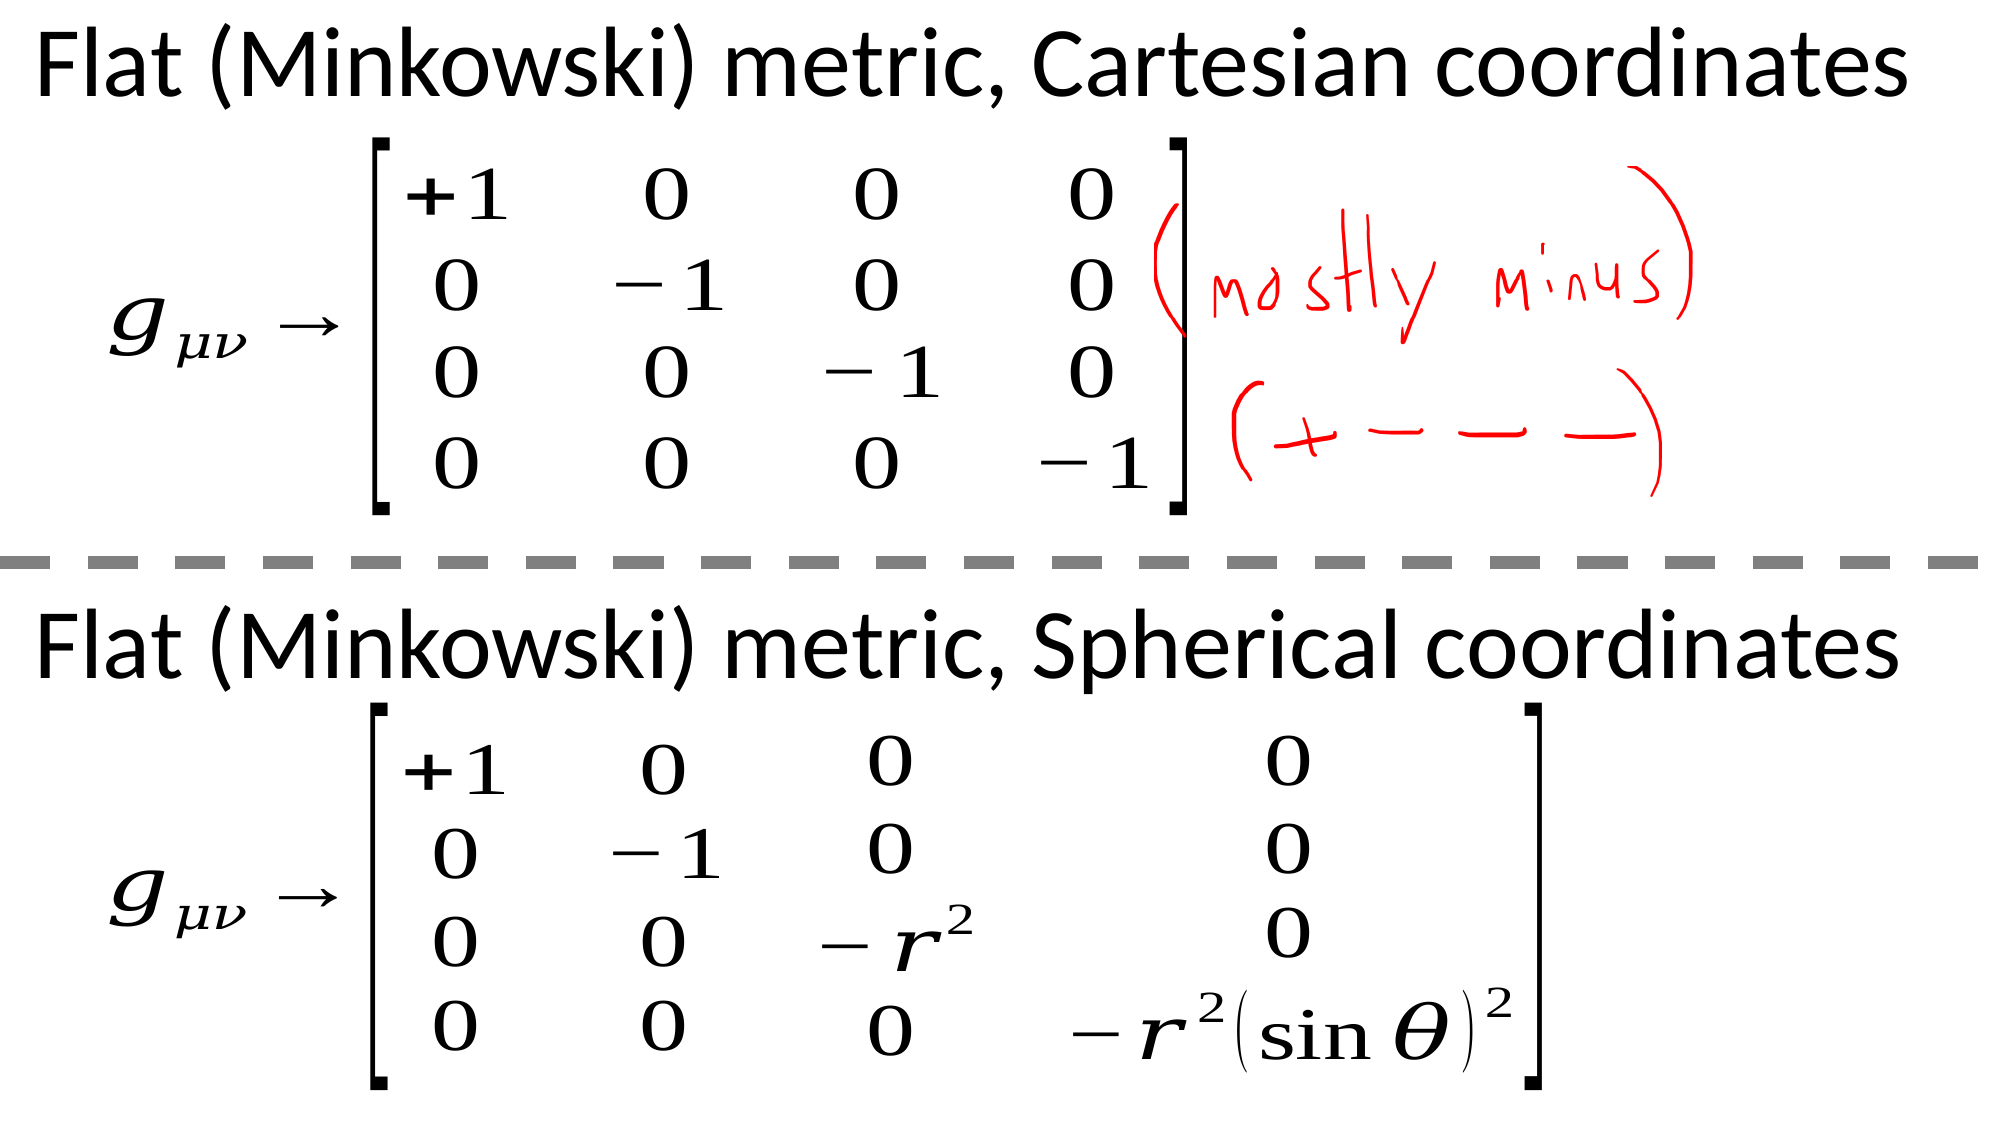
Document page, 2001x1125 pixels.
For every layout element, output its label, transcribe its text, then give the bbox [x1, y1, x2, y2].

picture [1154, 166, 1702, 507]
text_box Flat (Minkowski) metric, Spherical coordinates [19, 571, 1970, 707]
text_box Flat (Minkowski) metric, Cartesian coordinates [19, 0, 1939, 124]
